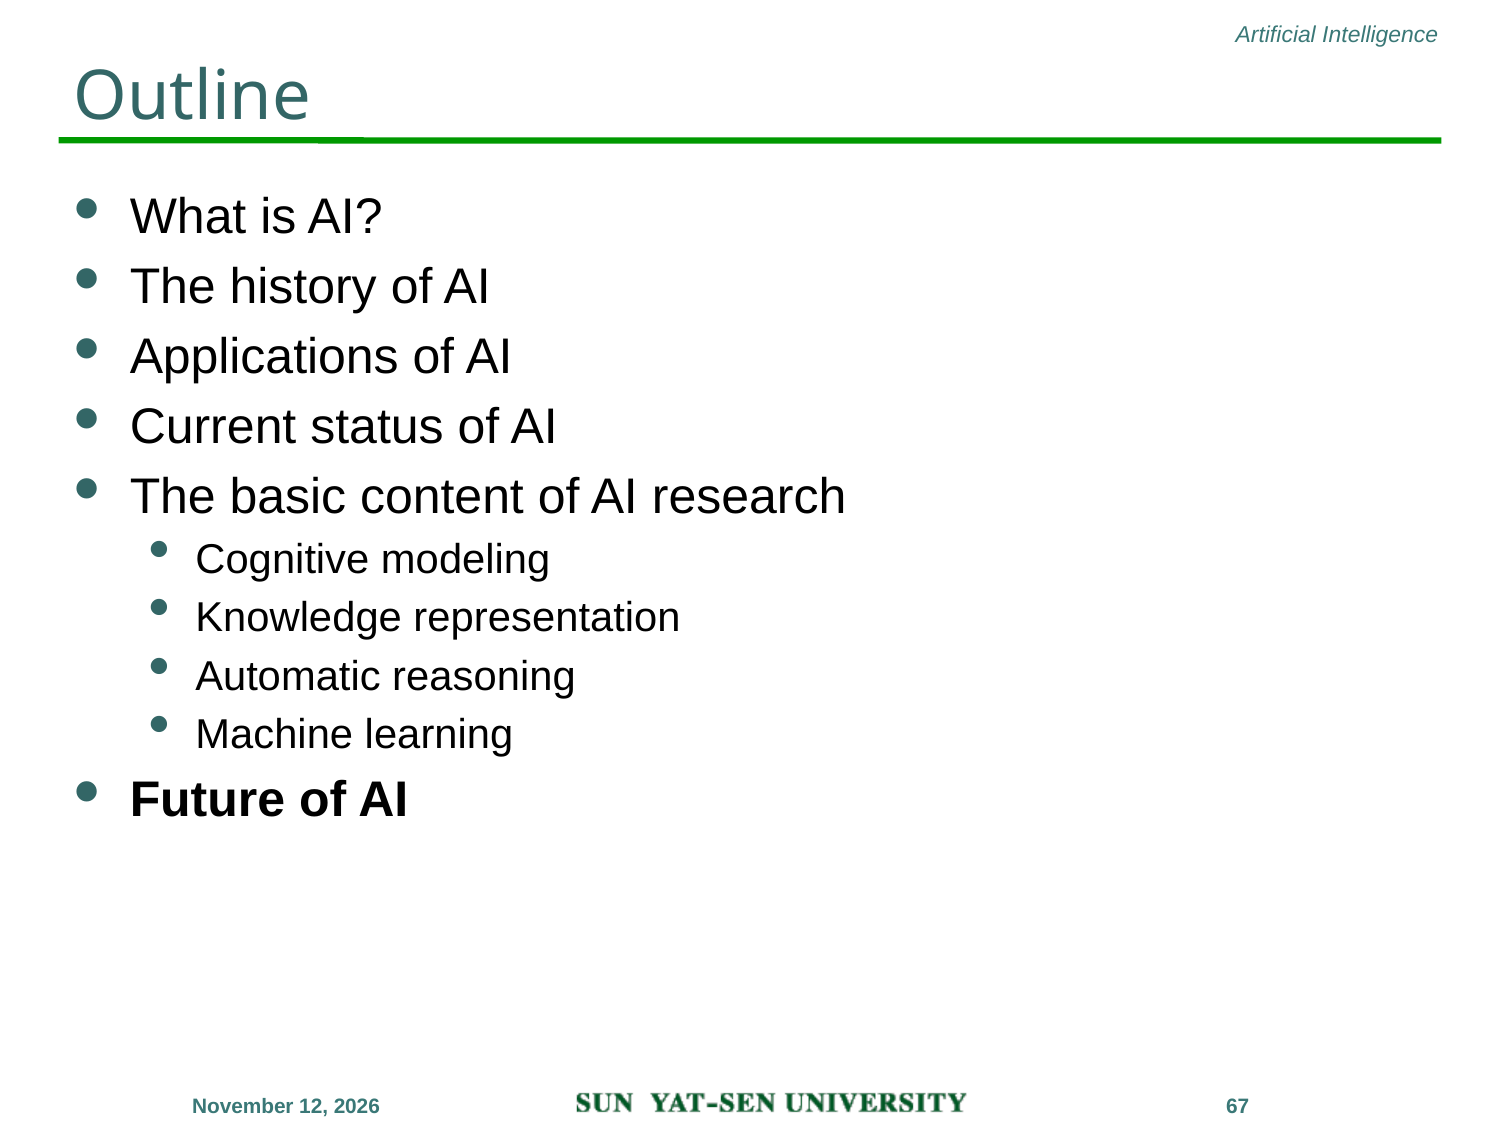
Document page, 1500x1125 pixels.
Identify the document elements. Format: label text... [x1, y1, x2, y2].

picture [566, 1079, 973, 1125]
title Outline [58, 35, 1442, 141]
list What is AI? The history of AI Applications of AI Current status of AI The basic content of AI research Cognitive modeling Knowledge representation Automatic reasoning Machine learning Future of AI [58, 175, 1442, 1067]
